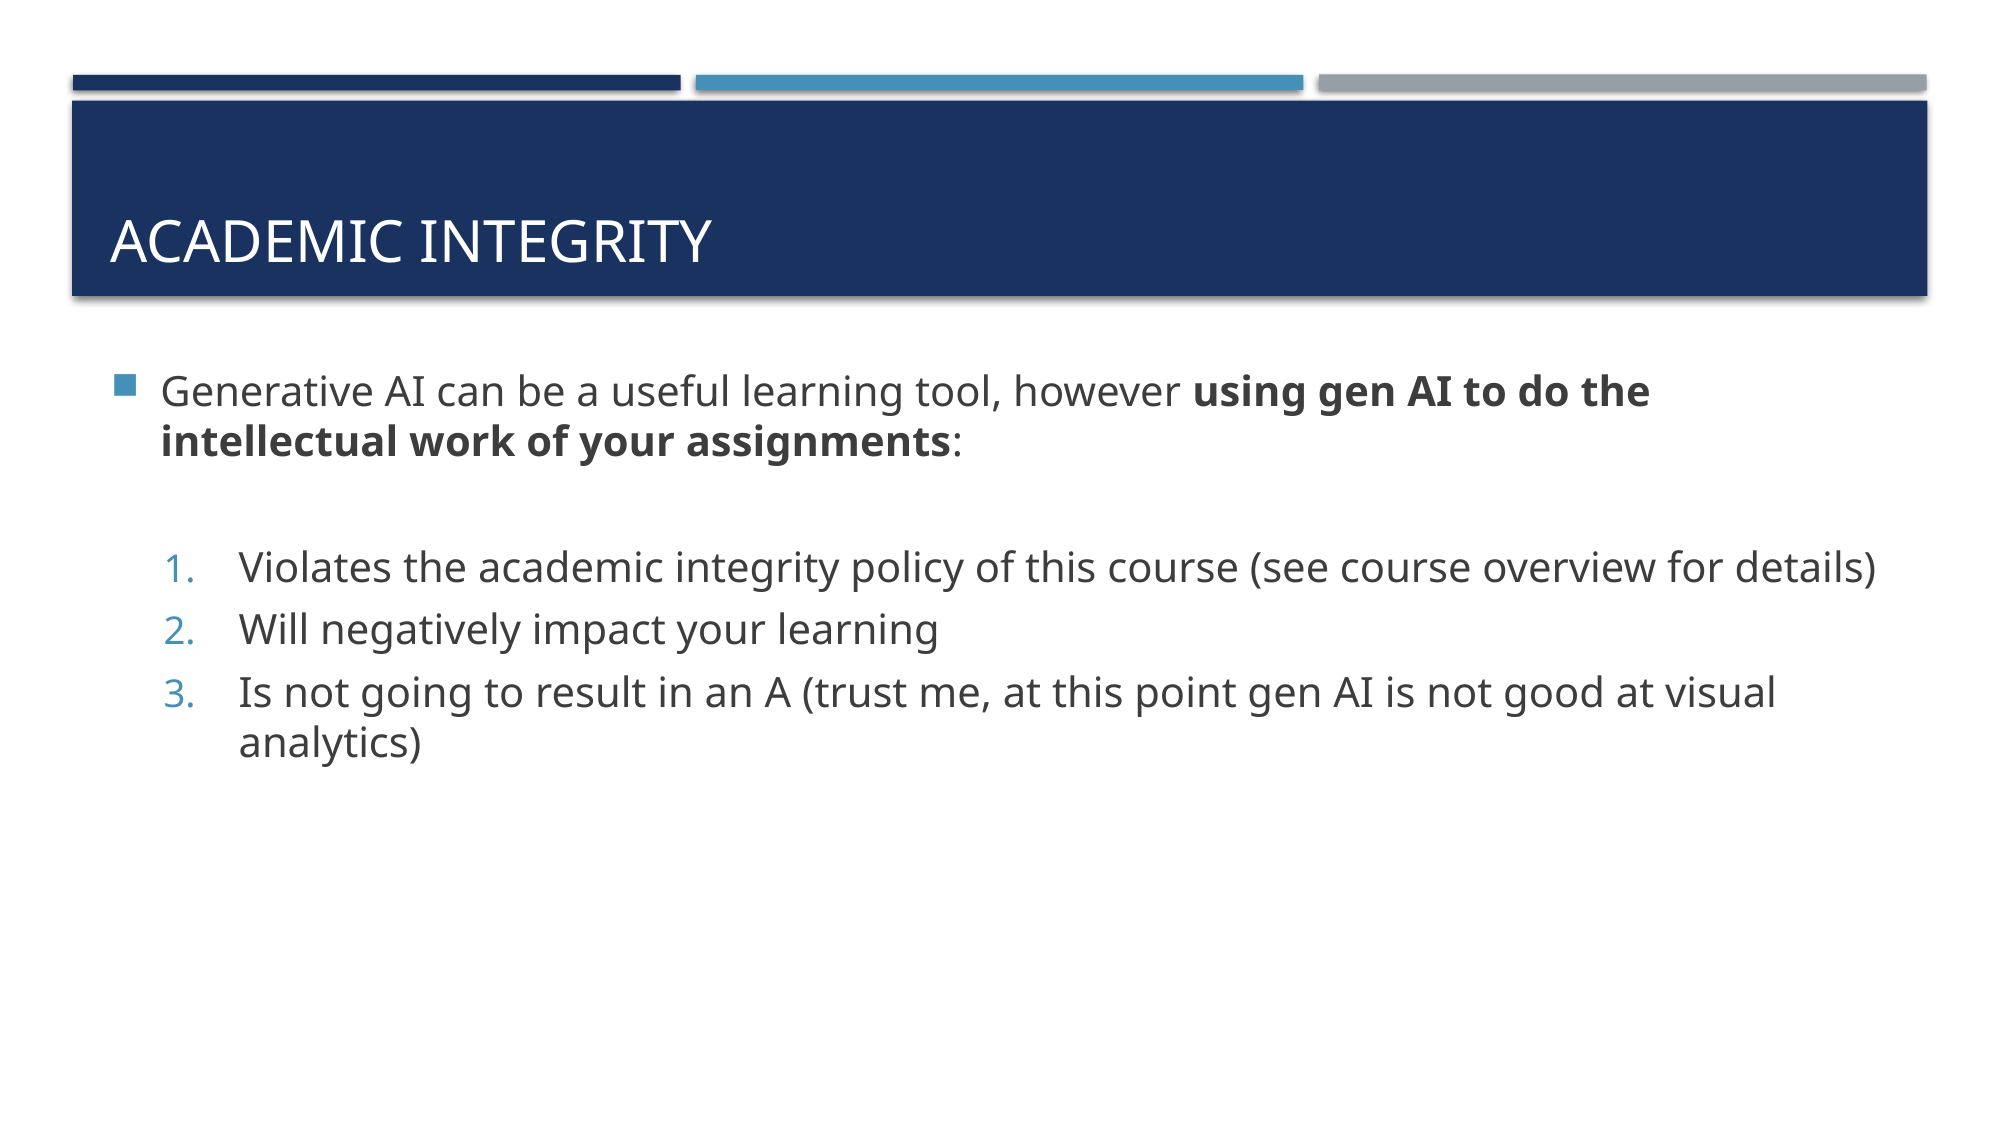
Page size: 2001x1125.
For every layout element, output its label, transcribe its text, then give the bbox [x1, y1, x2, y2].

title Academic integrity [95, 115, 1905, 282]
list Generative AI can be a useful learning tool, however using gen AI to do the intellectual work of your assignments: Violates the academic integrity policy of this course (see course overview for details) Will negatively impact your learning Is not going to result in an A (trust me, at this point gen AI is not good at visual analytics) [95, 357, 1905, 962]
